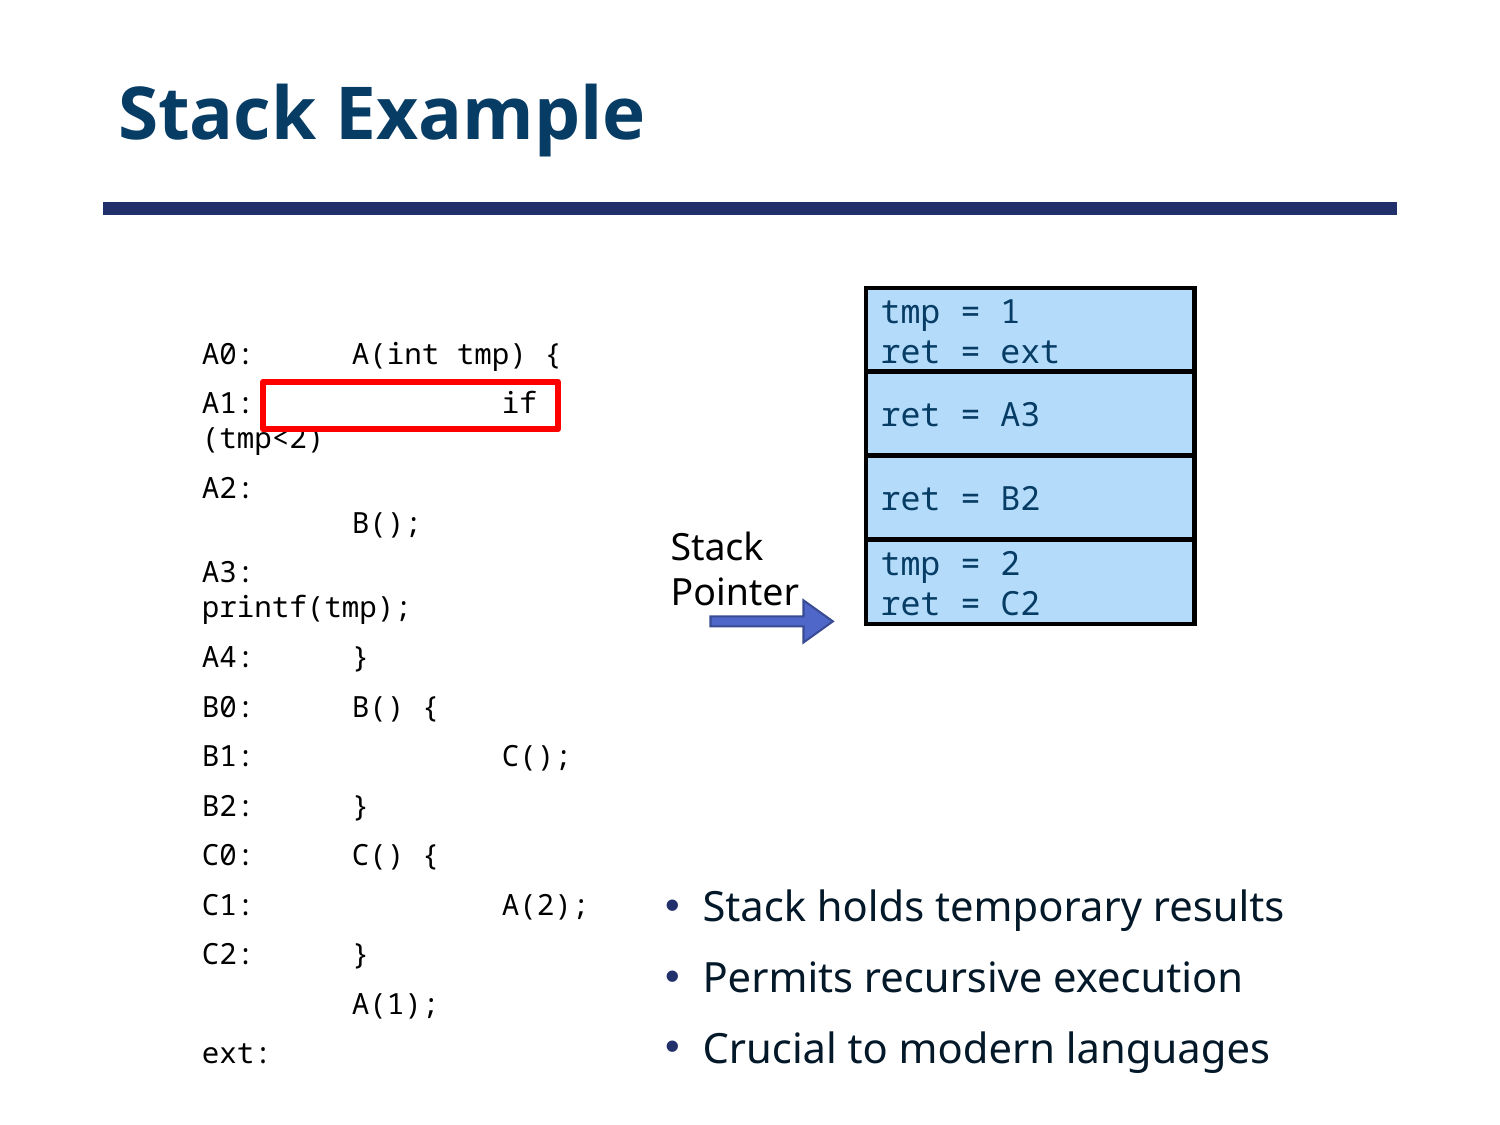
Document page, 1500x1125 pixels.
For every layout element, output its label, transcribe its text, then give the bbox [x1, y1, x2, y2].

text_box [667, 515, 833, 643]
title Stack Example [103, 34, 1397, 197]
text_box tmp = 1 ret = ext [865, 287, 1196, 370]
text_box ret = B2 [865, 454, 1196, 539]
text_box ret = A3 [865, 370, 1196, 454]
list Stack holds temporary results Permits recursive execution Crucial to modern languages [650, 872, 1397, 1091]
text_box tmp = 2 ret = C2 [865, 539, 1196, 625]
text_box [263, 381, 558, 430]
text_box A0: A(int tmp) { A1: if (tmp<2) A2: B(); A3: printf(tmp); A4: } B0: B() { B1: C(); B2: } C0: C() { C1: A(2); C2: } A(1); ext: [187, 327, 634, 1077]
